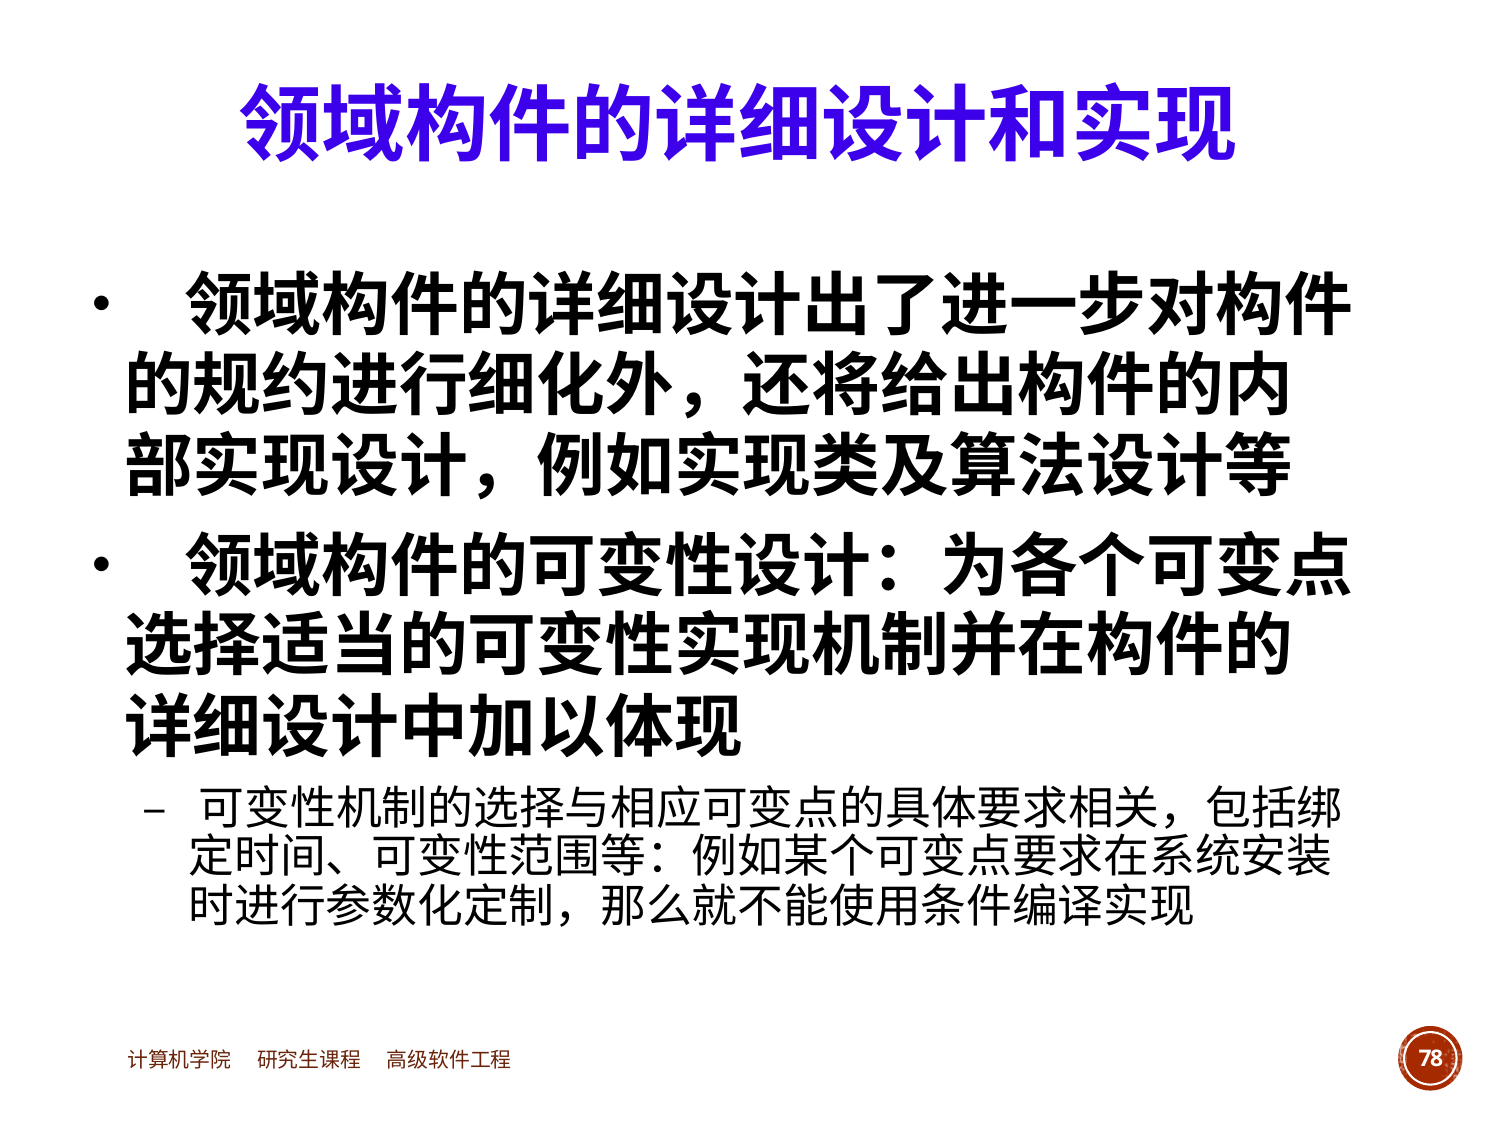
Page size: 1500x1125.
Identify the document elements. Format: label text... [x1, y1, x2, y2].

text_box 领域构件的详细设计和实现 • 领域构件的详细设计出了进一步对构件 的规约进行细化外，还将给出构件的内 部实现设计，例如实现类及算法设计等 • 领域构件的可变性设计：为各个可变点 选择适当的可变性实现机制并在构件的 详细设计中加以体现 – 可变性机制的选择与相应可变点的具体要求相关，包括绑 定时间、可变性范围等：例如某个可变点要求在系统安装 时进行参数化定制，那么就不能使用条件编译实现 [67, 62, 1353, 939]
slide_number 78 [1391, 1028, 1471, 1089]
footer 计算机学院 研究生课程 高级软件工程 [112, 1028, 891, 1089]
